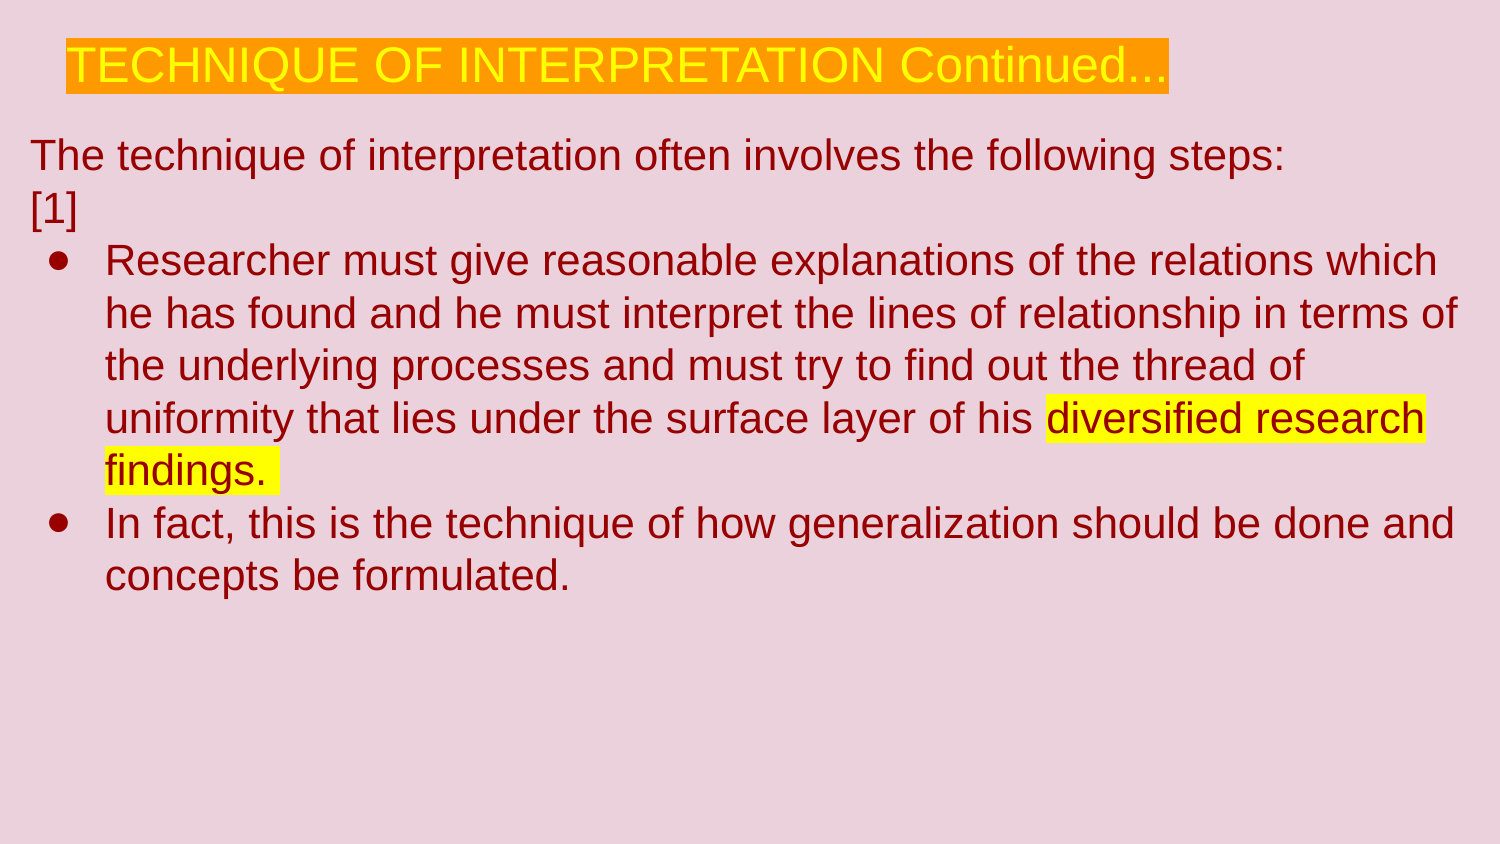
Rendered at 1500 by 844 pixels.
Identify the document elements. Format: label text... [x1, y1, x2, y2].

title TECHNIQUE OF INTERPRETATION Continued... [51, 17, 1449, 111]
text_box The technique of interpretation often involves the following steps: [1] Researcher must give reasonable explanations of the relations which he has found and he must interpret the lines of relationship in terms of the underlying processes and must try to find out the thread of uniformity that lies under the surface layer of his diversified research findings. In fact, this is the technique of how generalization should be done and concepts be formulated. [14, 111, 1486, 667]
